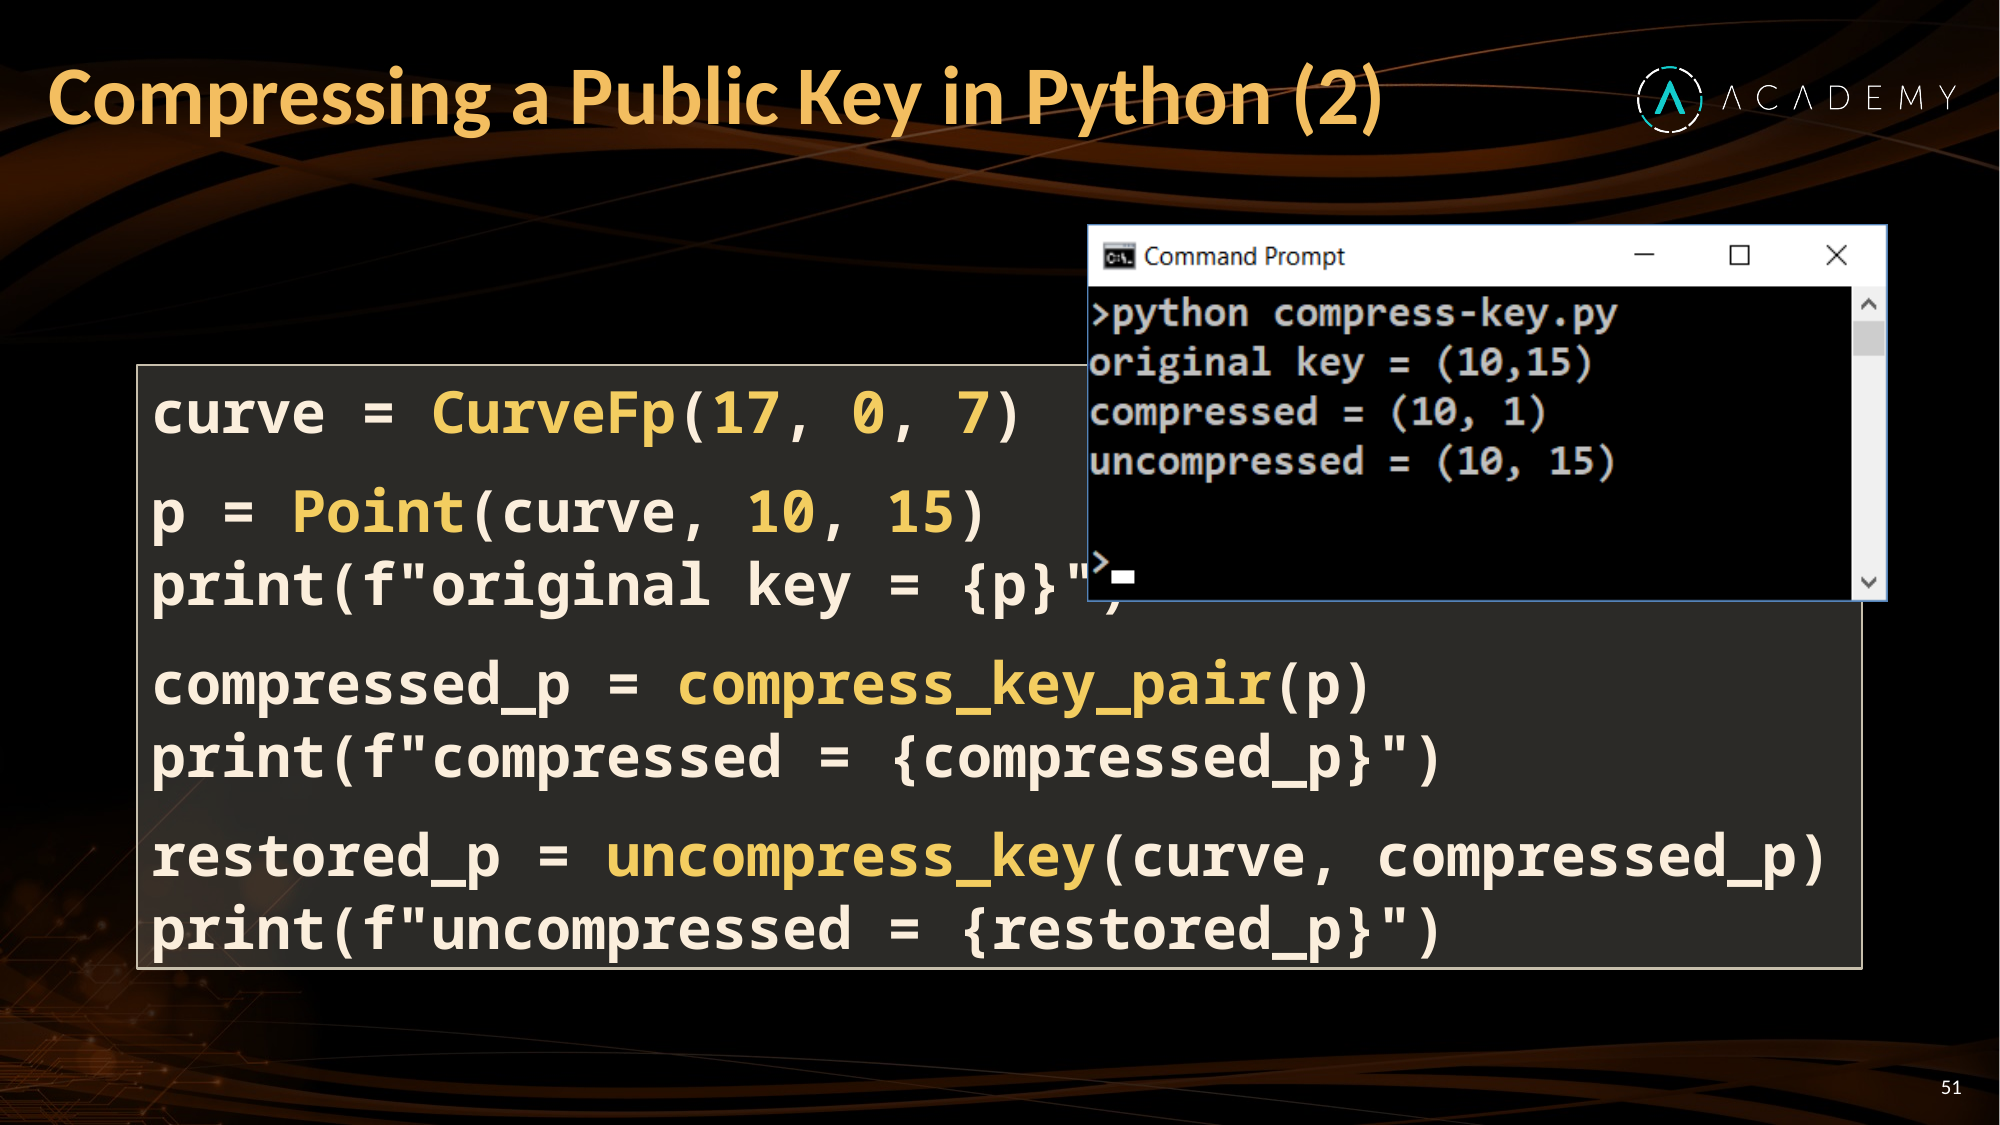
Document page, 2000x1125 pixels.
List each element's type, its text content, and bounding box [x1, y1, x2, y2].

text_box curve = CurveFp(17, 0, 7) p = Point(curve, 10, 15) print(f"original key = {p}") compressed_p = compress_key_pair(p) print(f"compressed = {compressed_p}") restored_p = uncompress_key(curve, compressed_p) print(f"uncompressed = {restored_p}") [137, 364, 1863, 969]
slide_number 51 [1897, 1070, 1968, 1103]
picture [0, 0, 2000, 1125]
title Compressing a Public Key in Python (2) [30, 6, 1602, 189]
